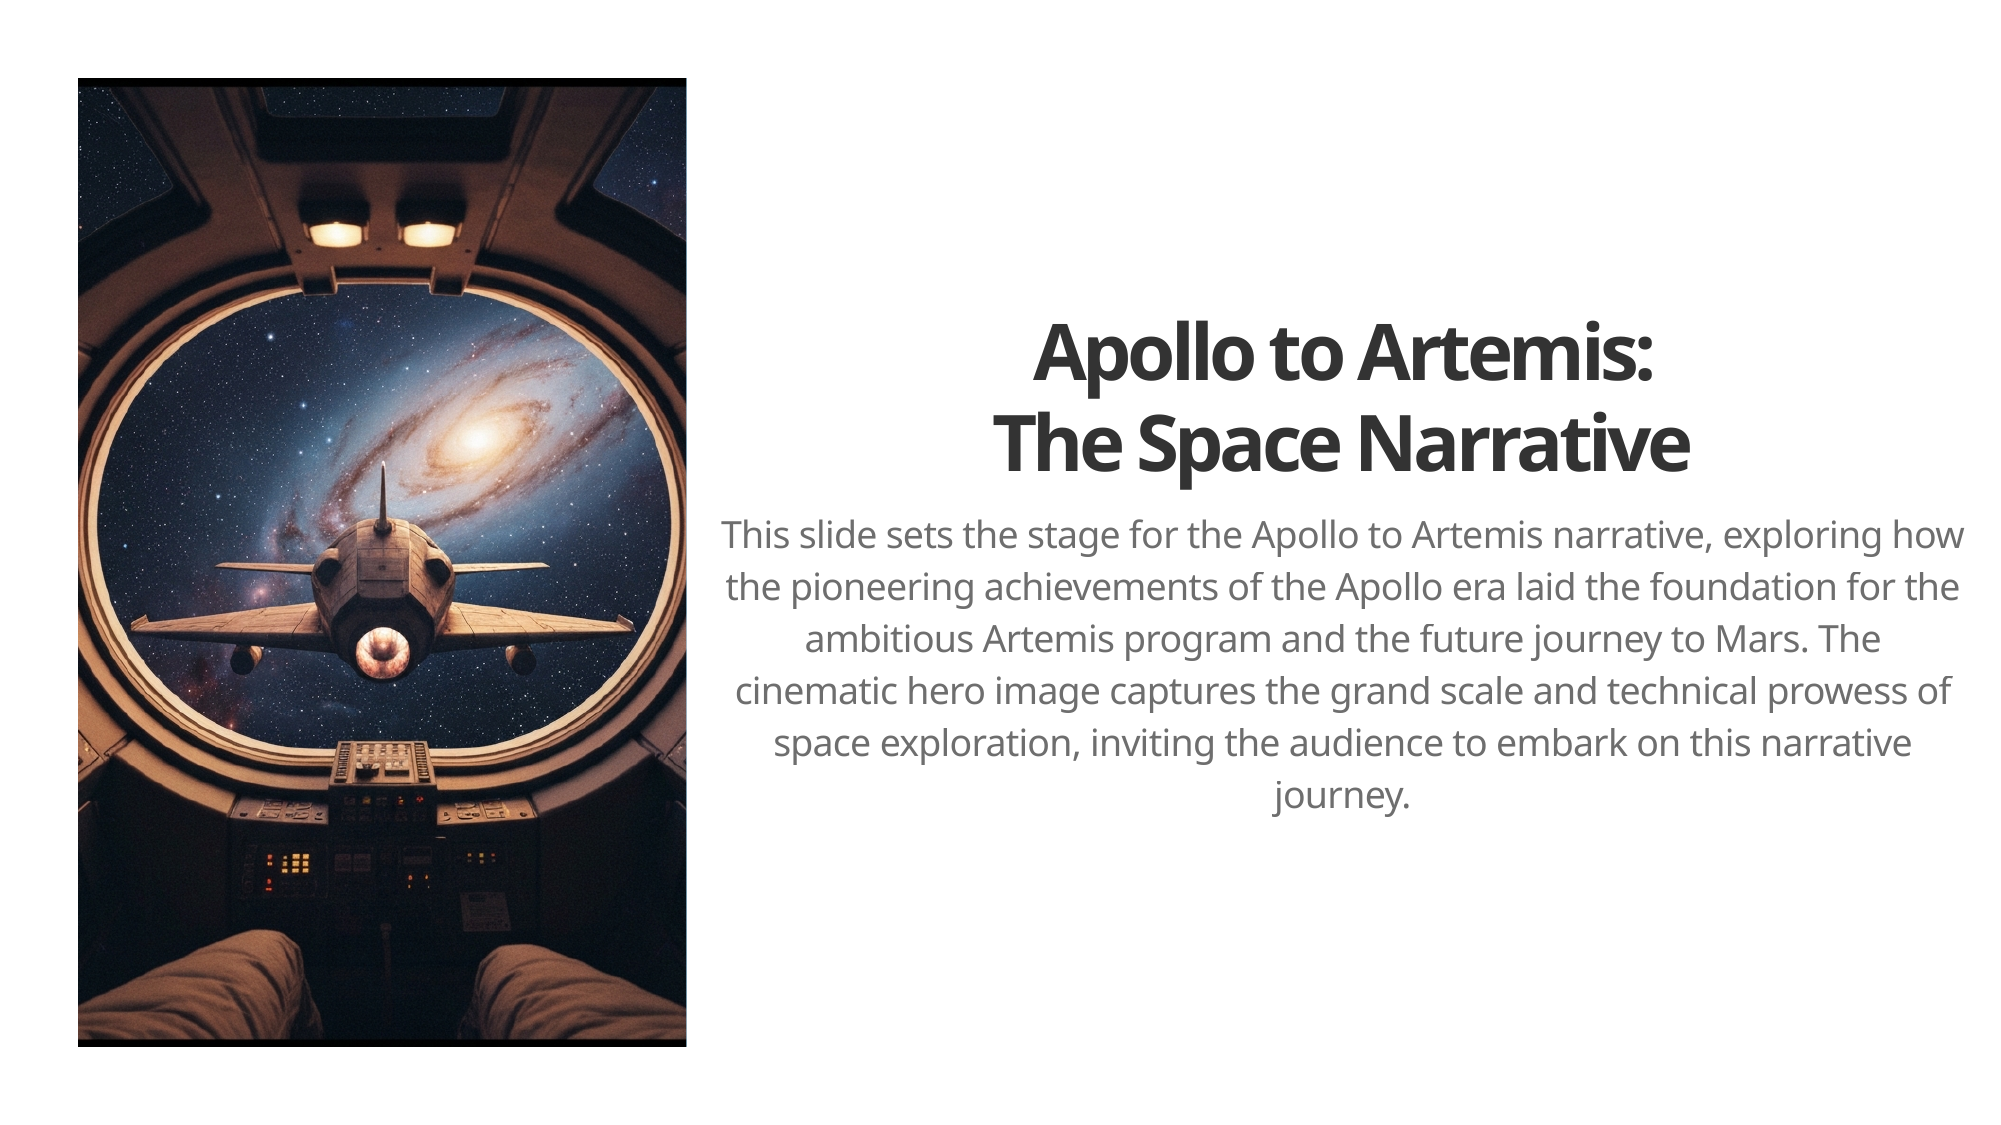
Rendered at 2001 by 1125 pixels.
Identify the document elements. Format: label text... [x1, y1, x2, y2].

text_box Apollo to Artemis: The Space Narrative [961, 305, 1725, 488]
picture [77, 77, 687, 1047]
text_box This slide sets the stage for the Apollo to Artemis narrative, exploring how the pioneering achievements of the Apollo era laid the foundation for the ambitious Artemis program and the future journey to Mars. The cinematic hero image captures the grand scale and technical prowess of space exploration, inviting the audience to embark on this narrative journey. [720, 504, 1965, 817]
